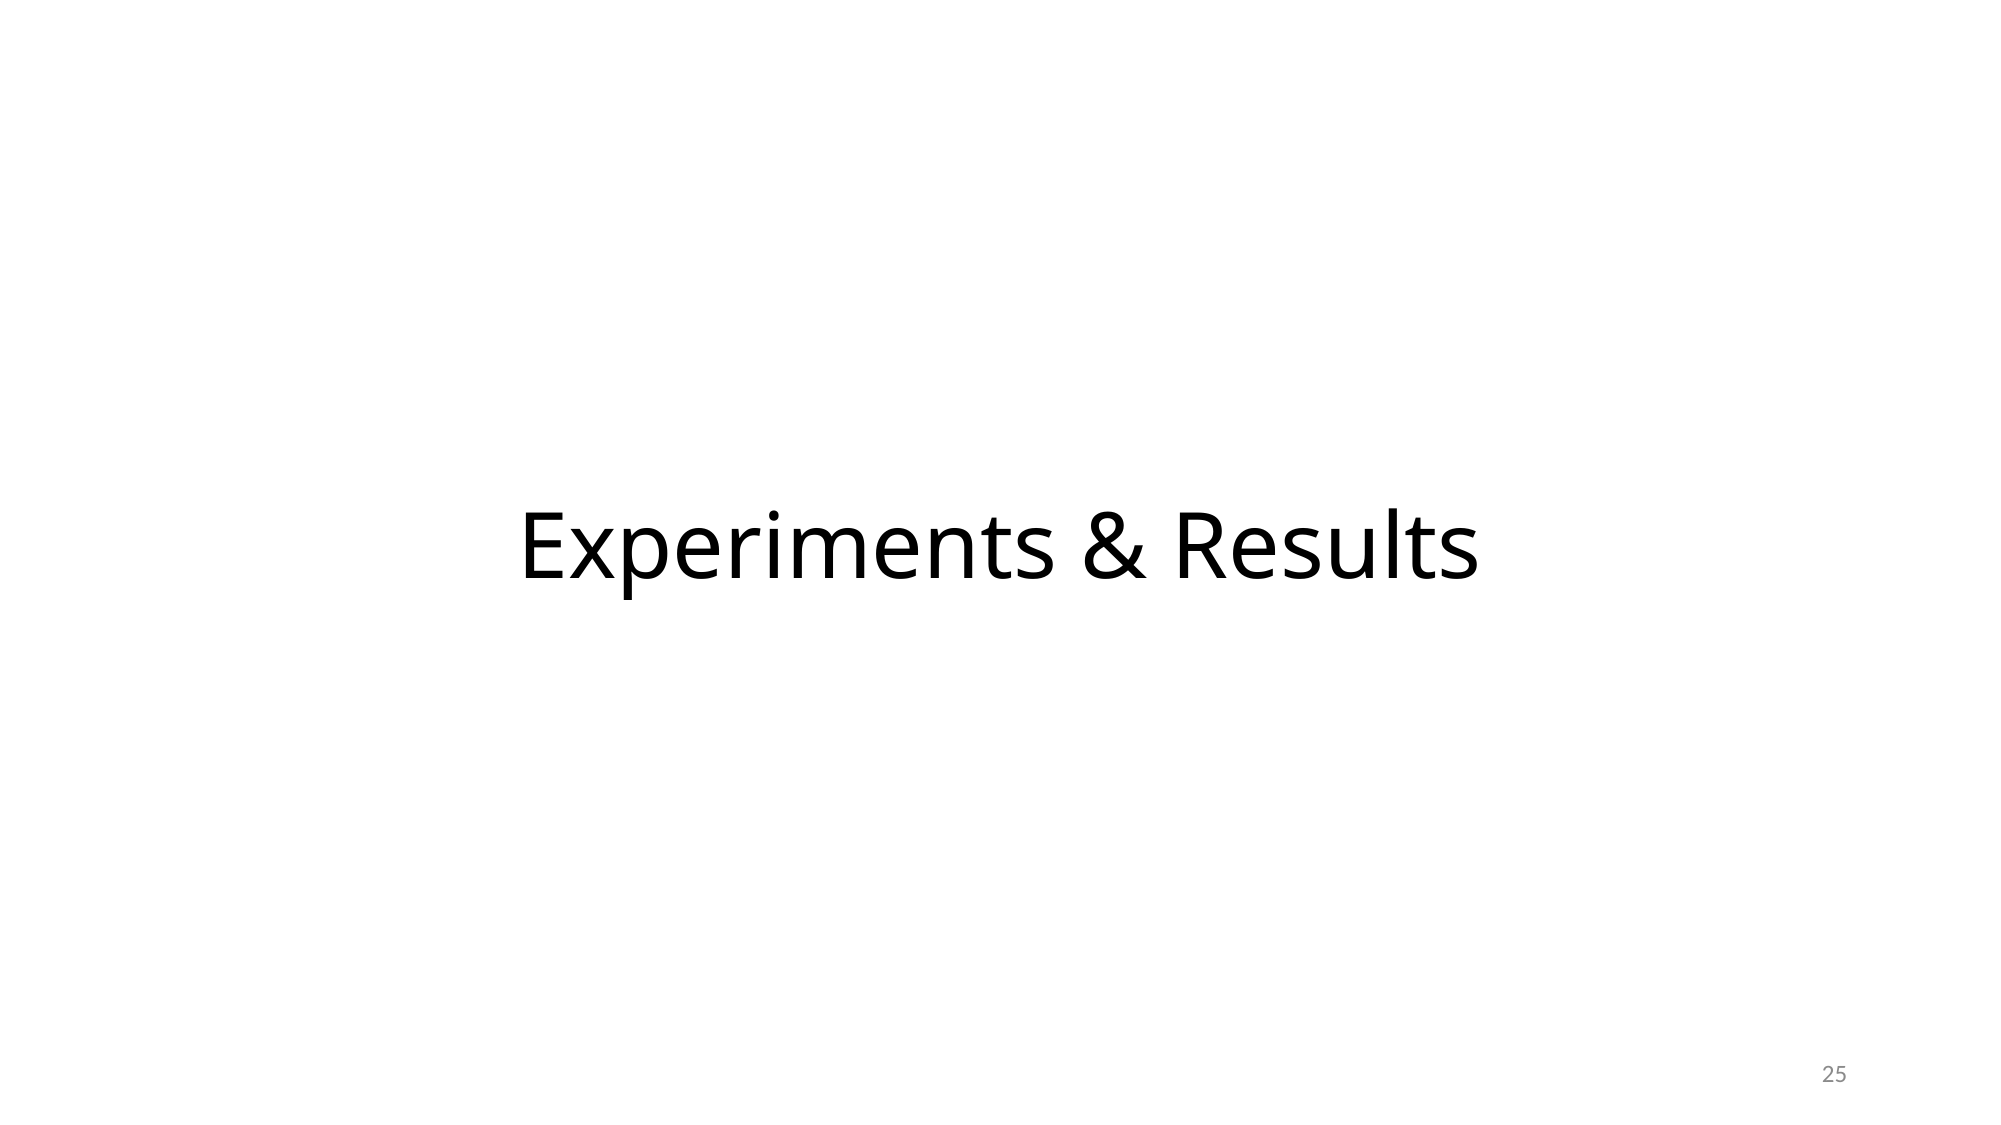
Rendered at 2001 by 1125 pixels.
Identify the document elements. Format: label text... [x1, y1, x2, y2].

title Experiments & Results [137, 439, 1863, 658]
slide_number 24 [1412, 1042, 1863, 1103]
